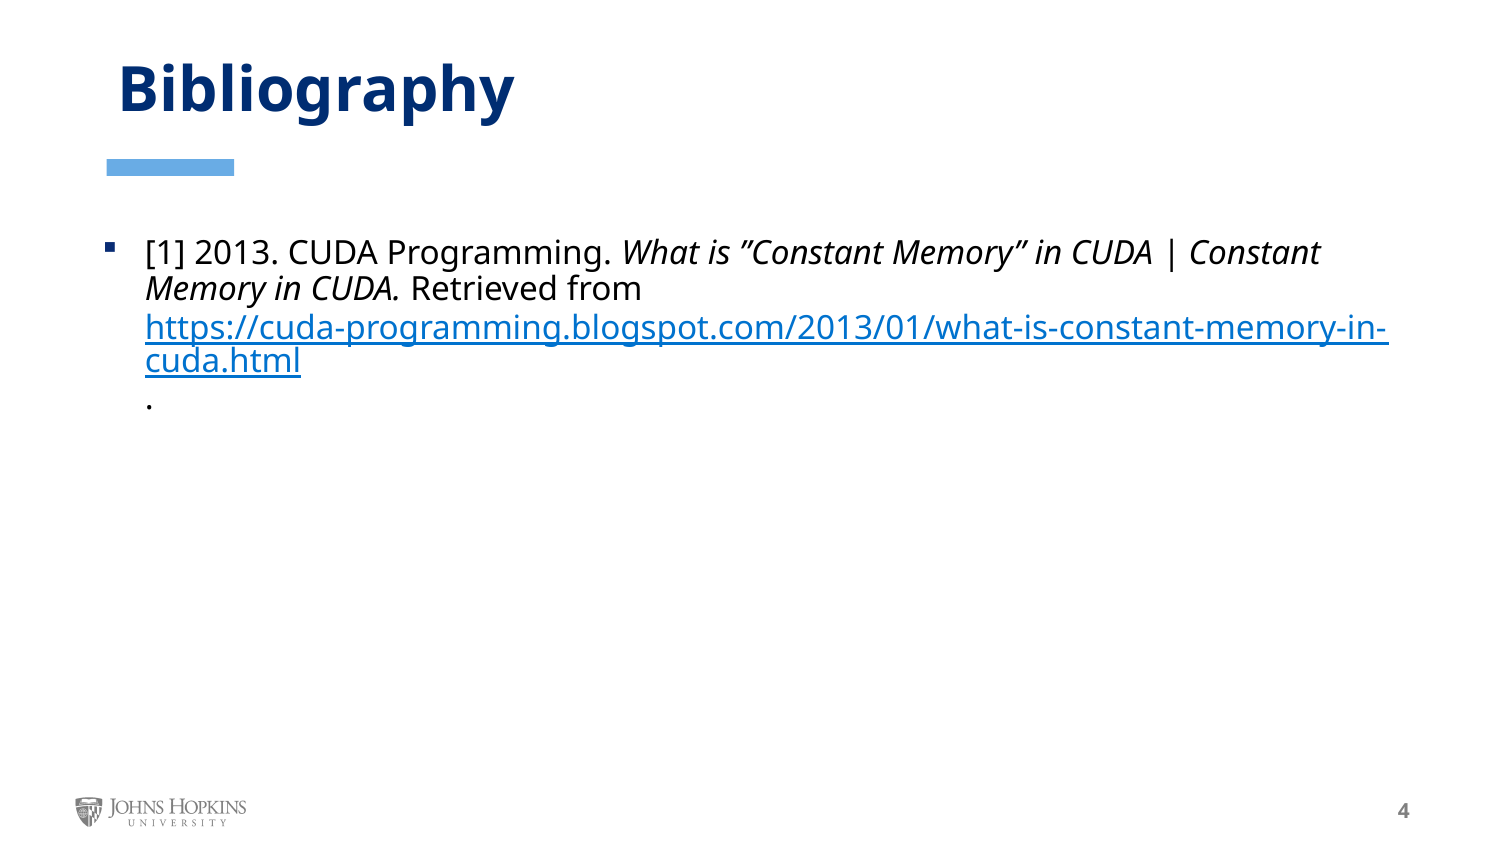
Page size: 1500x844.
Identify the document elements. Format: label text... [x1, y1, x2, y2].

list [1] 2013. CUDA Programming. What is ”Constant Memory” in CUDA | Constant Memory in CUDA. Retrieved from https://cuda-programming.blogspot.com/2013/01/what-is-constant-memory-in-cuda.html. [87, 228, 1414, 733]
title Bibliography [103, 45, 1397, 208]
